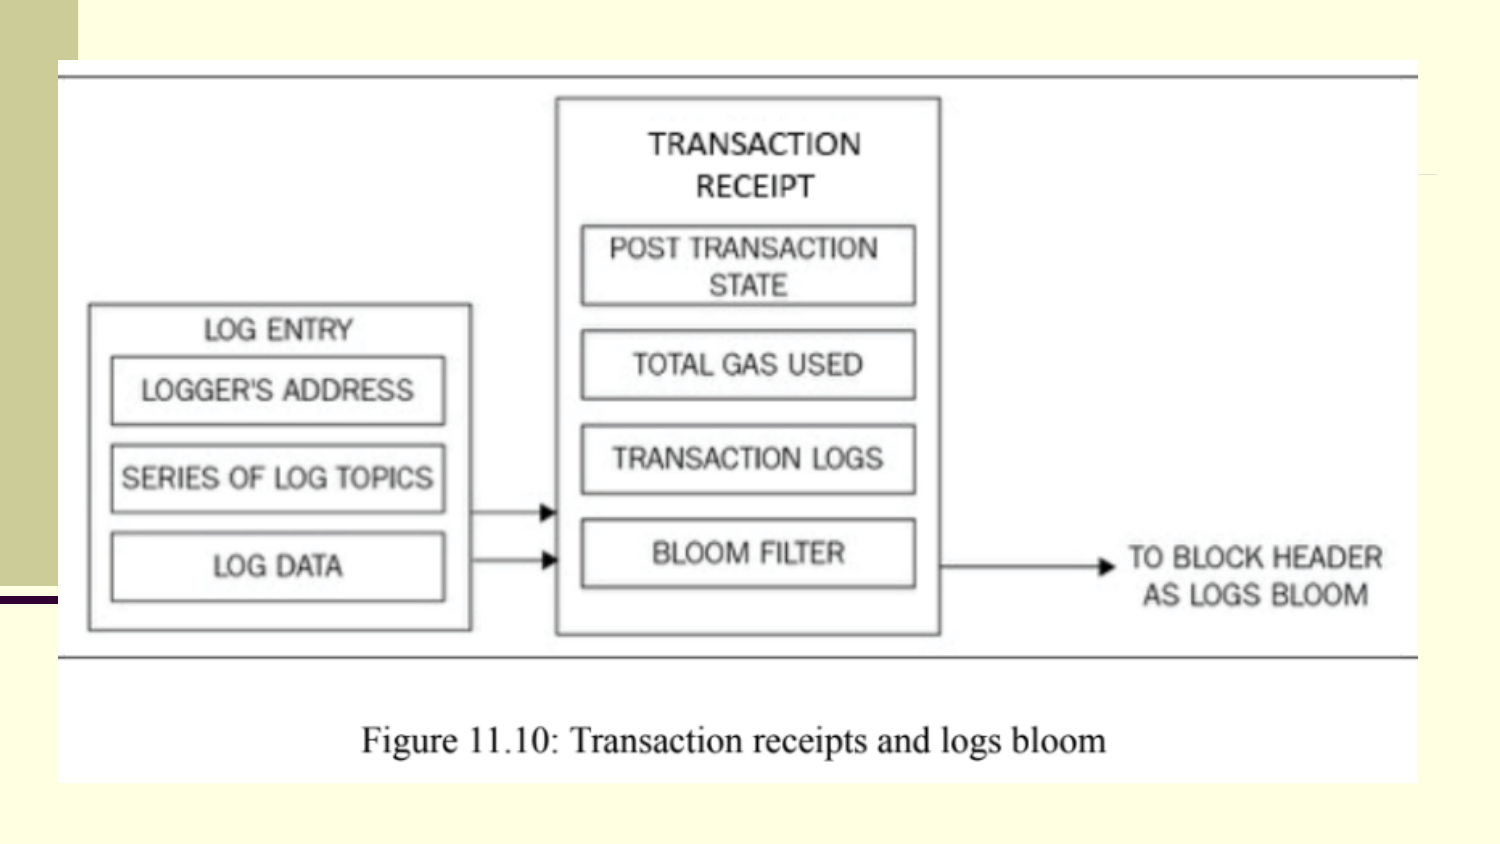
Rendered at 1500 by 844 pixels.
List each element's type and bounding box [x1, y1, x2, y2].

picture [57, 60, 1419, 783]
